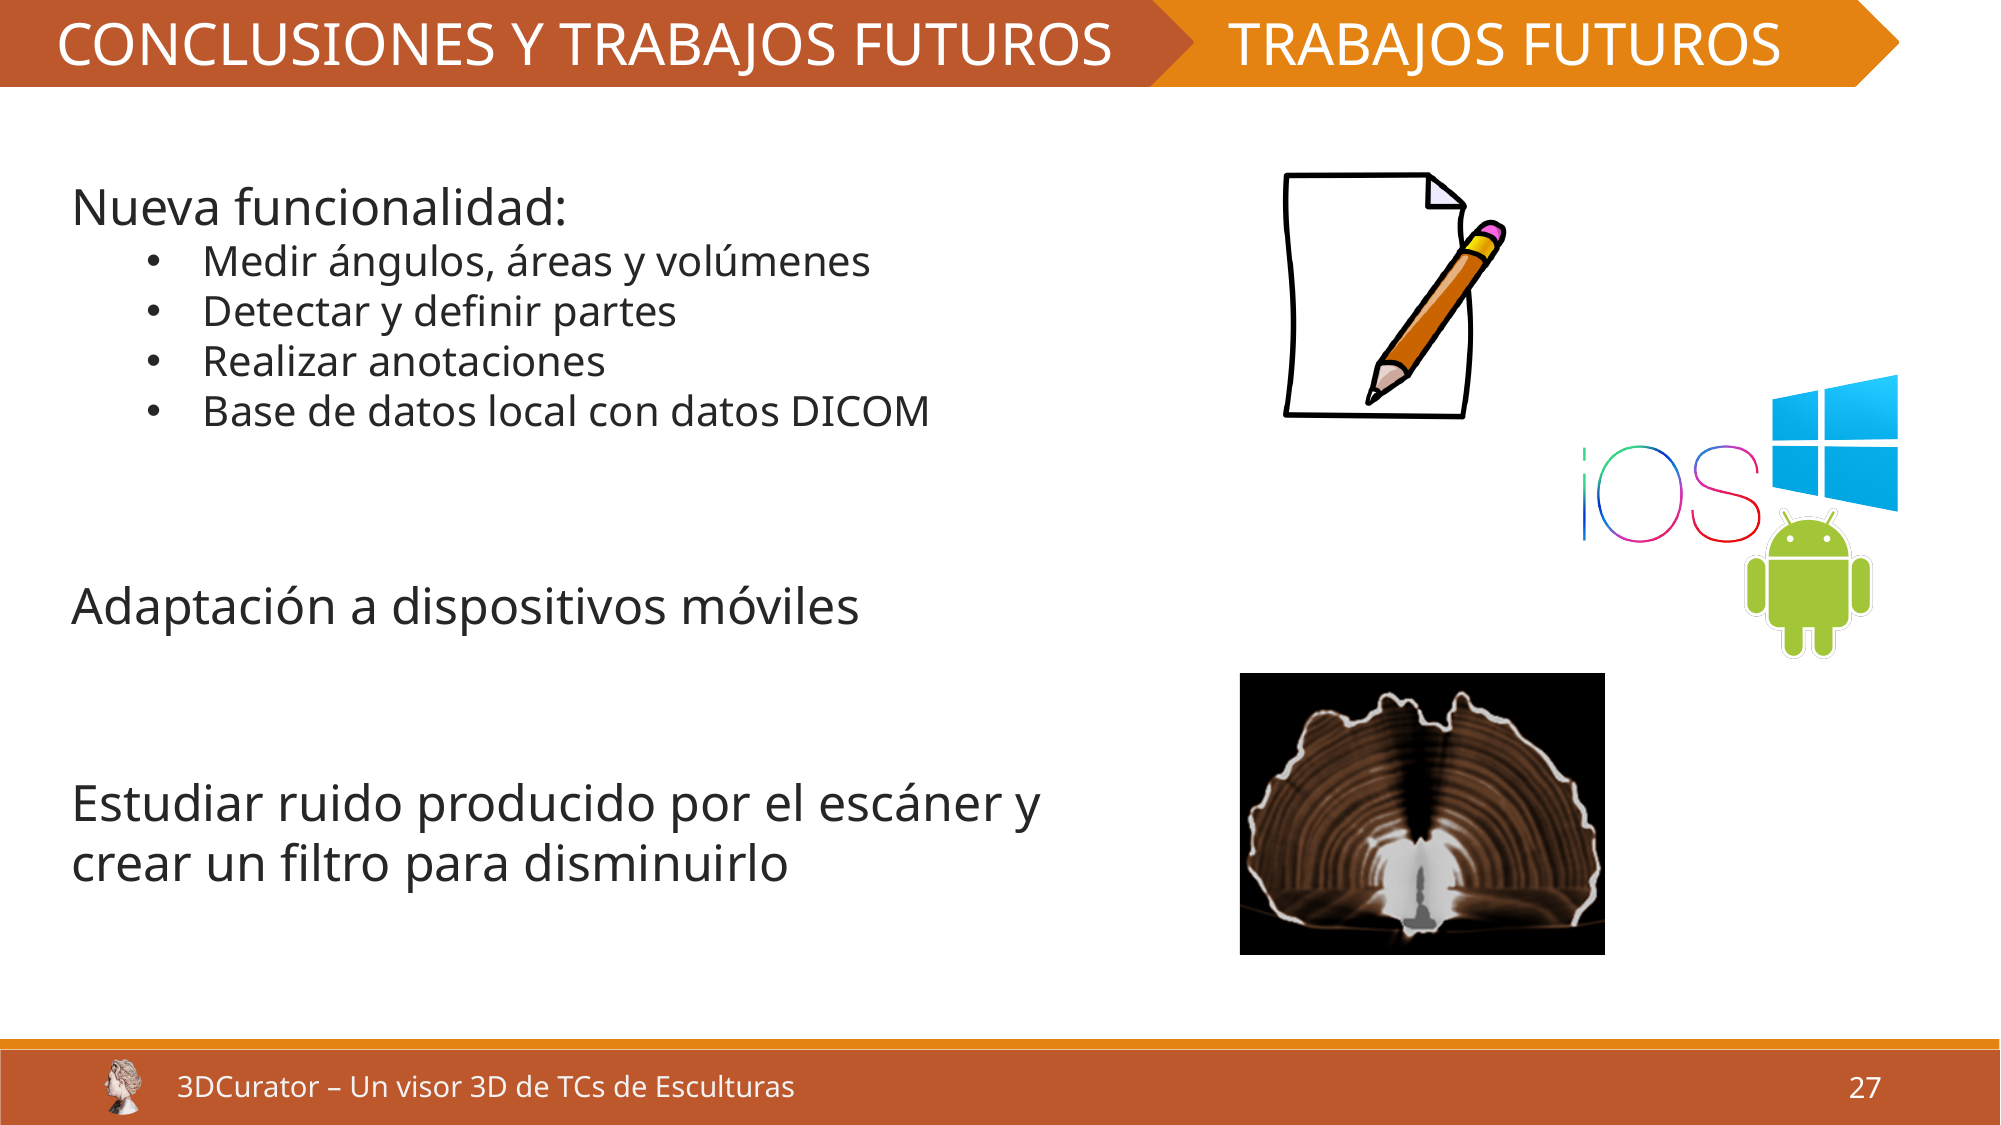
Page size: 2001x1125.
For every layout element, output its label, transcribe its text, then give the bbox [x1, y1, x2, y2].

text_box CONCLUSIONES Y TRABAJOS FUTUROS [0, 0, 1194, 87]
text_box 27 [1681, 1059, 1898, 1120]
text_box Estudiar ruido producido por el escáner y crear un filtro para disminuirlo [56, 763, 1101, 899]
picture [1568, 374, 1898, 660]
text_box TRABAJOS FUTUROS [1151, 0, 1900, 87]
text_box Nueva funcionalidad: Medir ángulos, áreas y volúmenes Detectar y definir partes Realizar anotaciones Base de datos local con datos DICOM [56, 167, 1136, 443]
text_box 3DCurator – Un visor 3D de TCs de Esculturas [162, 1061, 984, 1111]
text_box Adaptación a dispositivos móviles [56, 566, 1101, 642]
picture [94, 1059, 151, 1115]
picture [1239, 673, 1606, 955]
picture [1251, 168, 1518, 435]
